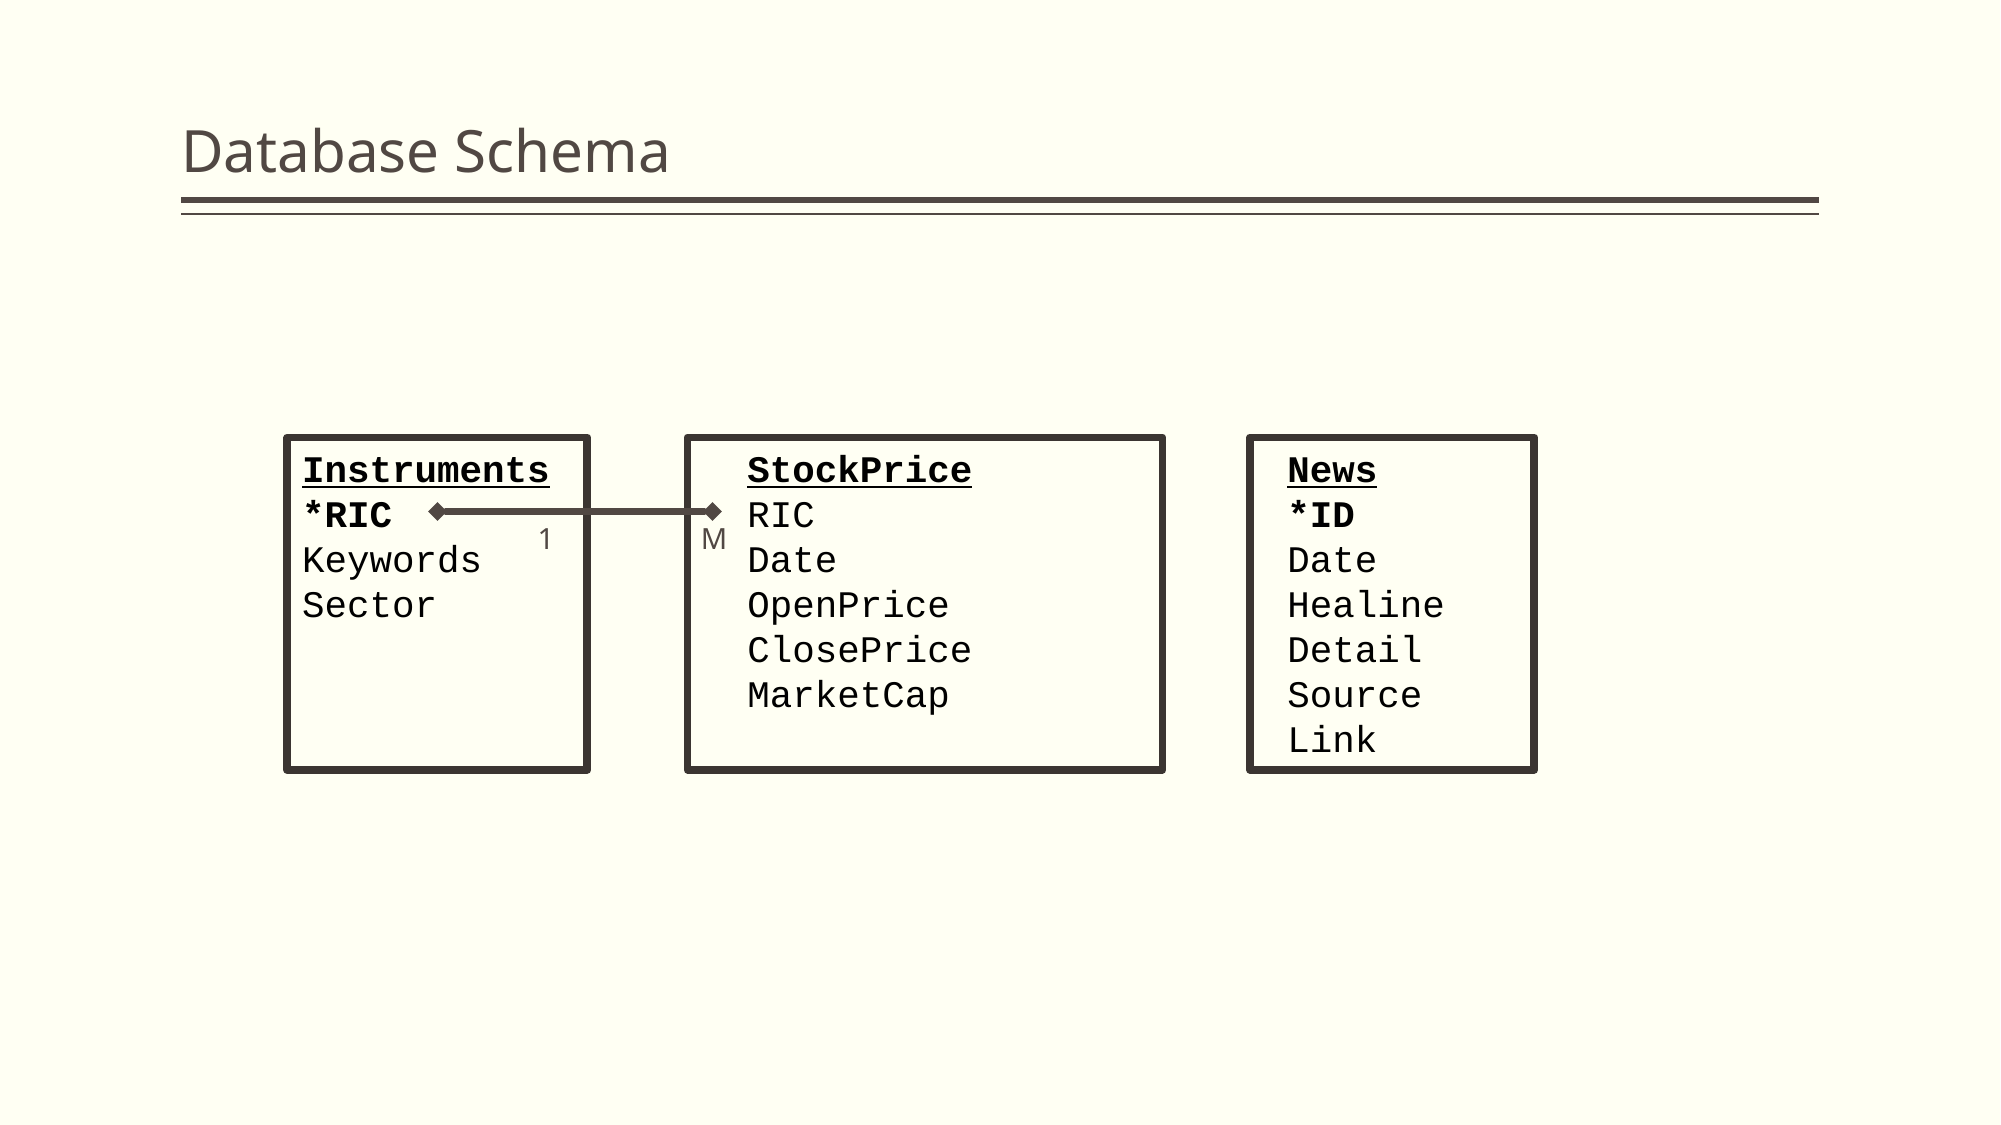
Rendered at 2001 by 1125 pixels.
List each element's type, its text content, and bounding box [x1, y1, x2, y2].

text_box M [686, 513, 743, 564]
text_box Instruments *RIC Keywords Sector [283, 434, 591, 774]
text_box StockPrice RIC Date OpenPrice ClosePrice MarketCap [684, 434, 1166, 774]
title Database Schema [181, 12, 1819, 193]
text_box News *ID Date Healine Detail Source Link [1246, 434, 1538, 774]
text_box 1 [522, 521, 570, 564]
